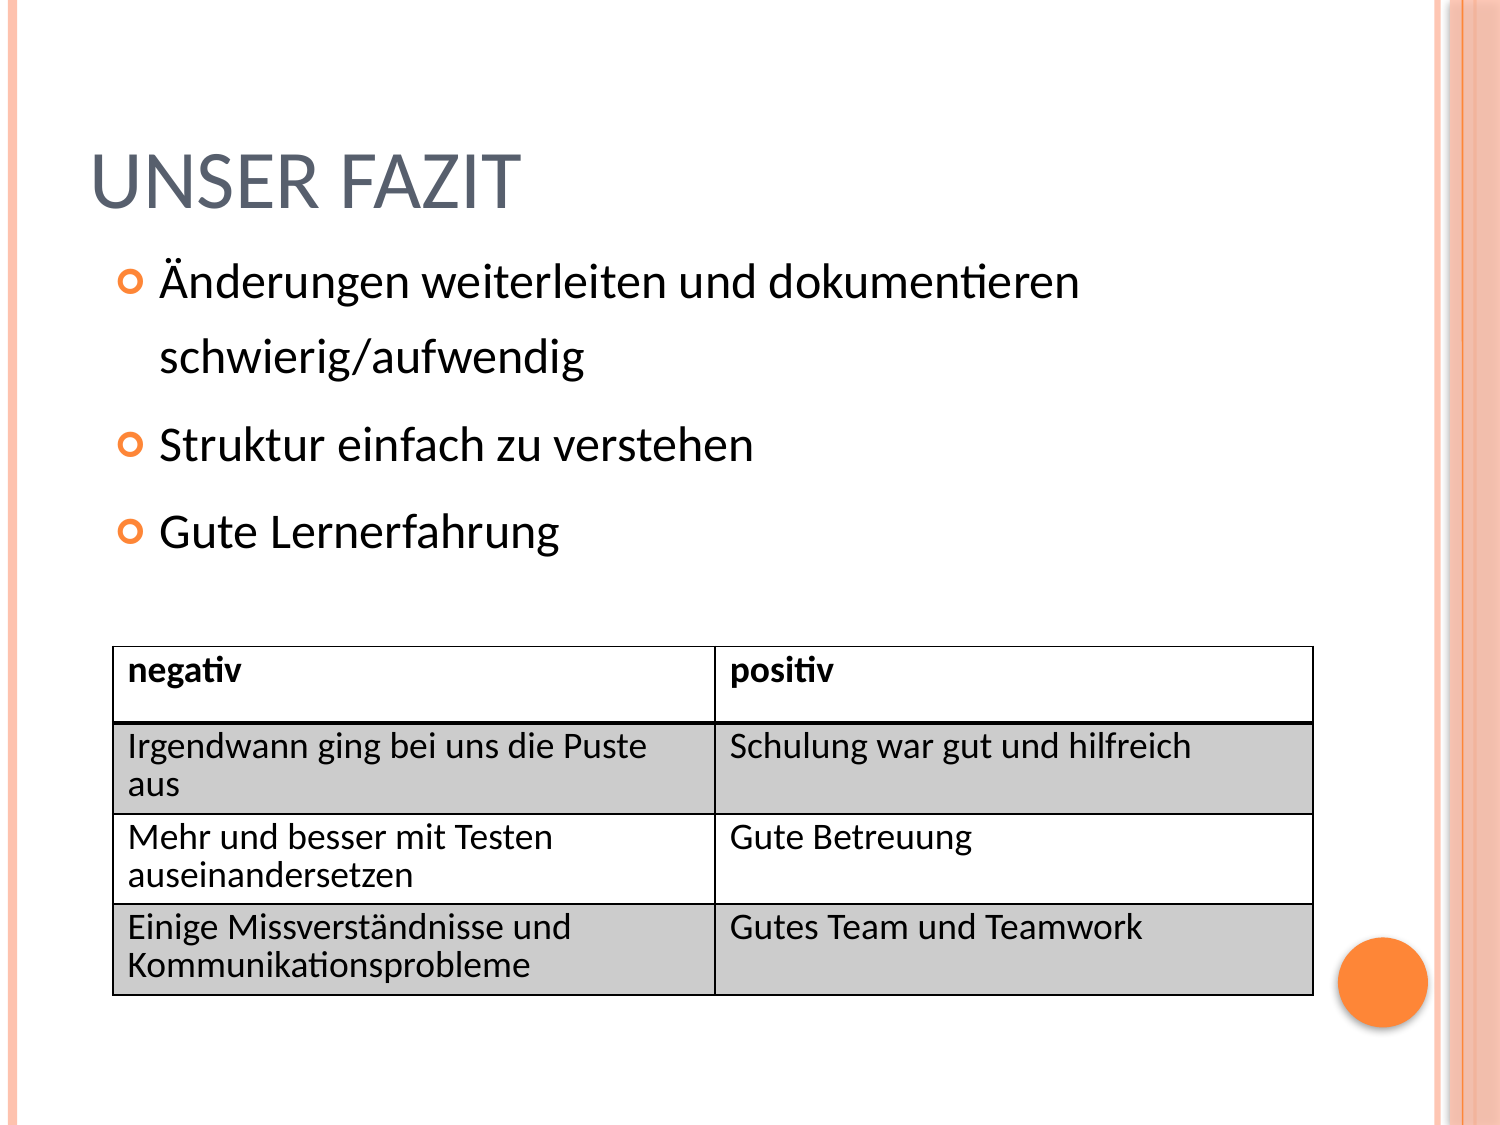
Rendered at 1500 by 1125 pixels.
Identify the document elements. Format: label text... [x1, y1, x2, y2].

table_cell Gute Betreuung [716, 815, 1312, 903]
table_cell Einige Missverständnisse und Kommunikationsprobleme [114, 905, 714, 994]
table_cell Mehr und besser mit Testen auseinandersetzen [114, 815, 714, 903]
title Unser Fazit [75, 45, 1300, 233]
table_cell Gutes Team und Teamwork [716, 905, 1312, 994]
table_cell Schulung war gut und hilfreich [716, 725, 1312, 813]
list Änderungen weiterleiten und dokumentieren schwierig/aufwendig Struktur einfach zu verstehen Gute Lernerfahrung [100, 229, 1326, 616]
table_header negativ [114, 647, 714, 721]
table_header positiv [716, 647, 1312, 721]
table_cell Irgendwann ging bei uns die Puste aus [114, 725, 714, 813]
